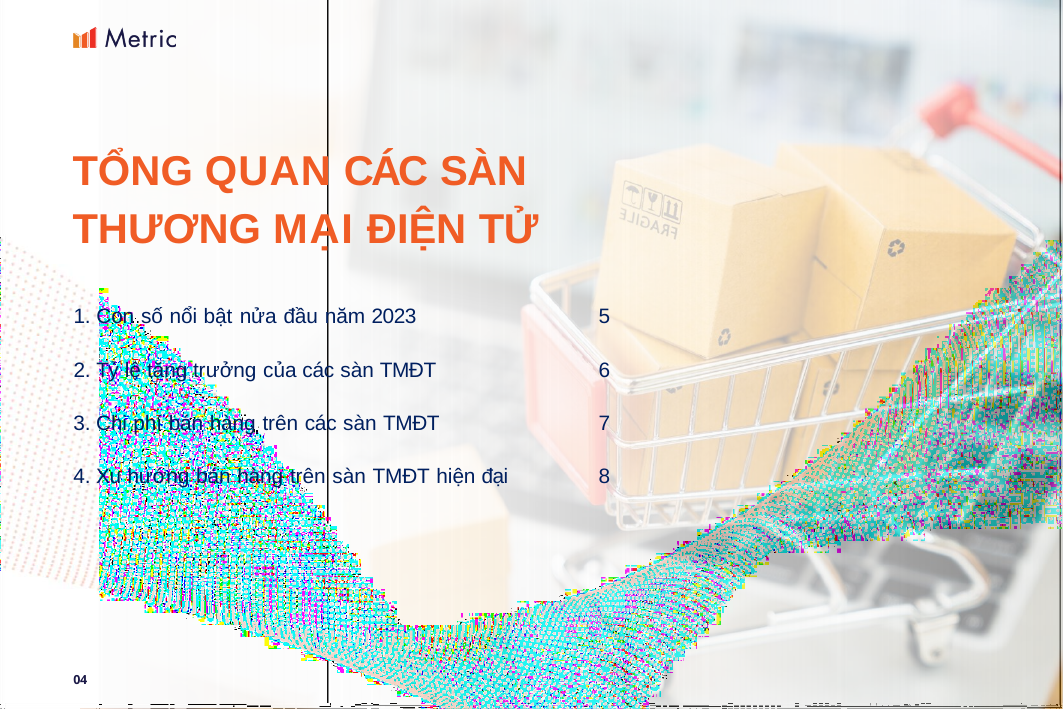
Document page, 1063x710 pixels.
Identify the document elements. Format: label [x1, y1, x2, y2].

text_box [0, 0, 1063, 709]
